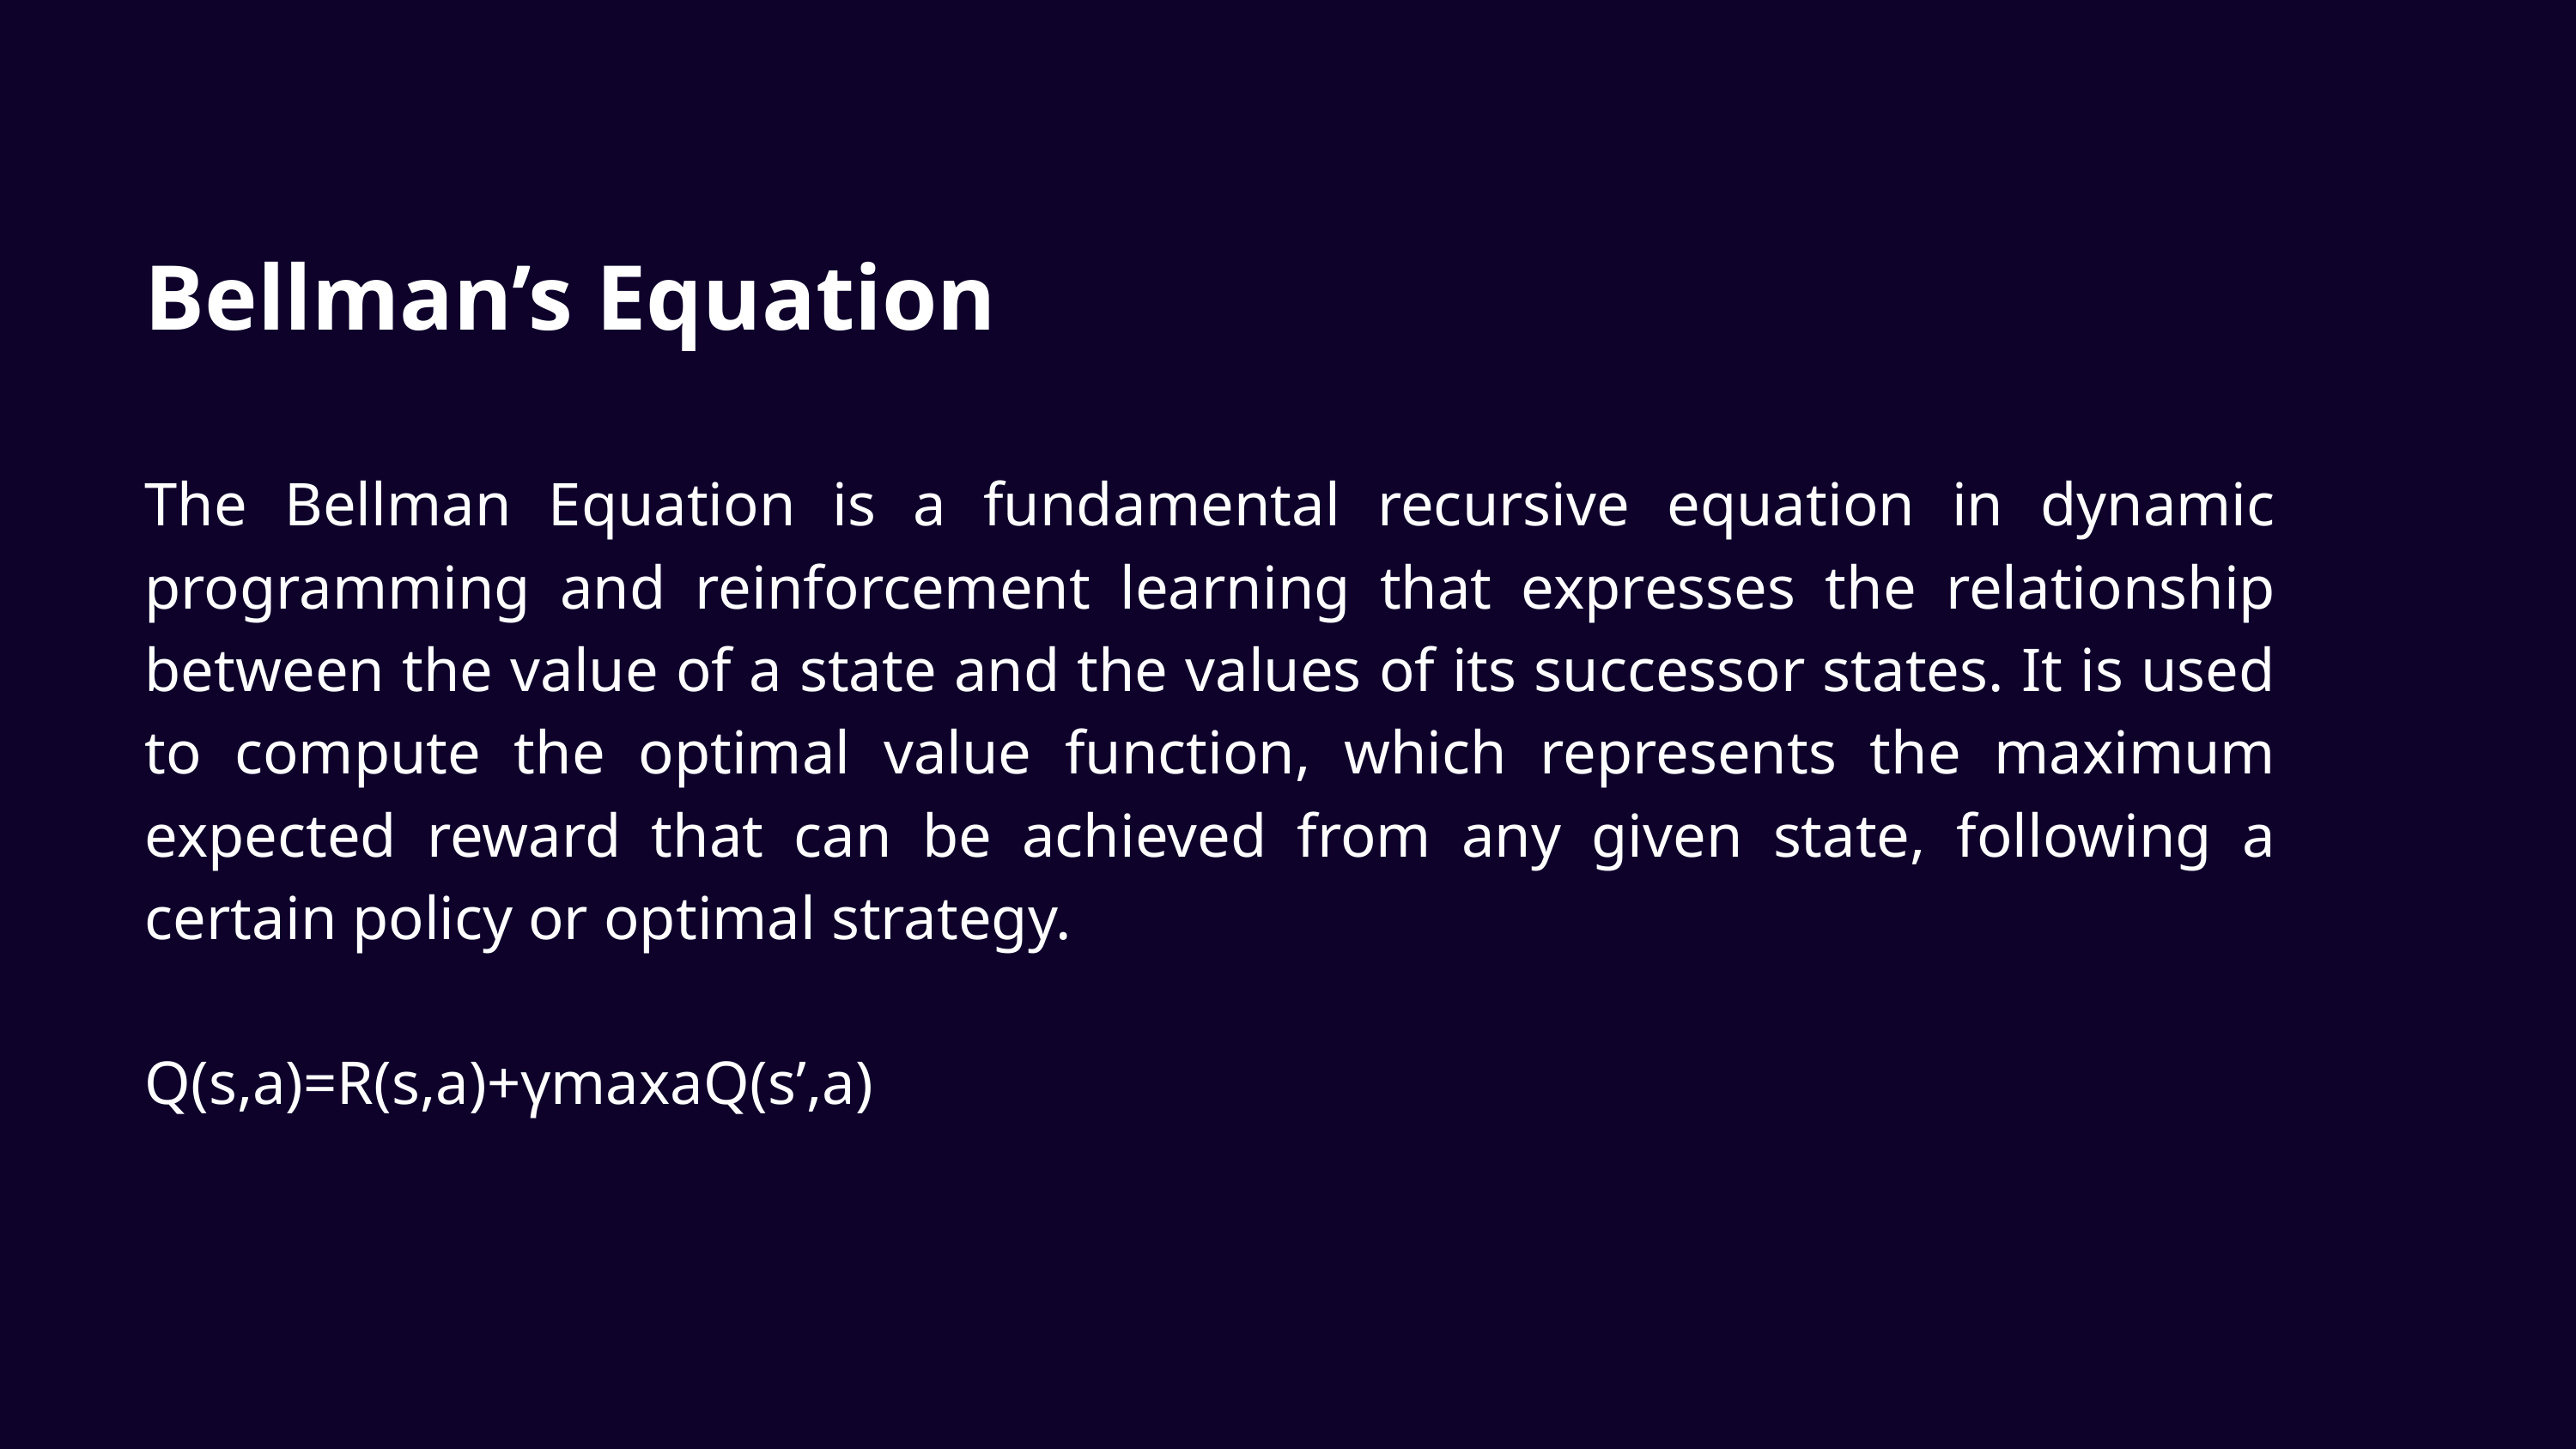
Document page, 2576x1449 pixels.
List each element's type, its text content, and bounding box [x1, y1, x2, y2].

text_box Bellman’s Equation The Bellman Equation is a fundamental recursive equation in dynamic programming and reinforcement learning that expresses the relationship between the value of a state and the values of its successor states. It is used to compute the optimal value function, which represents the maximum expected reward that can be achieved from any given state, following a certain policy or optimal strategy. Q(s,a)=R(s,a)+γmaxa​Q(s’,a) [144, 222, 2276, 1117]
